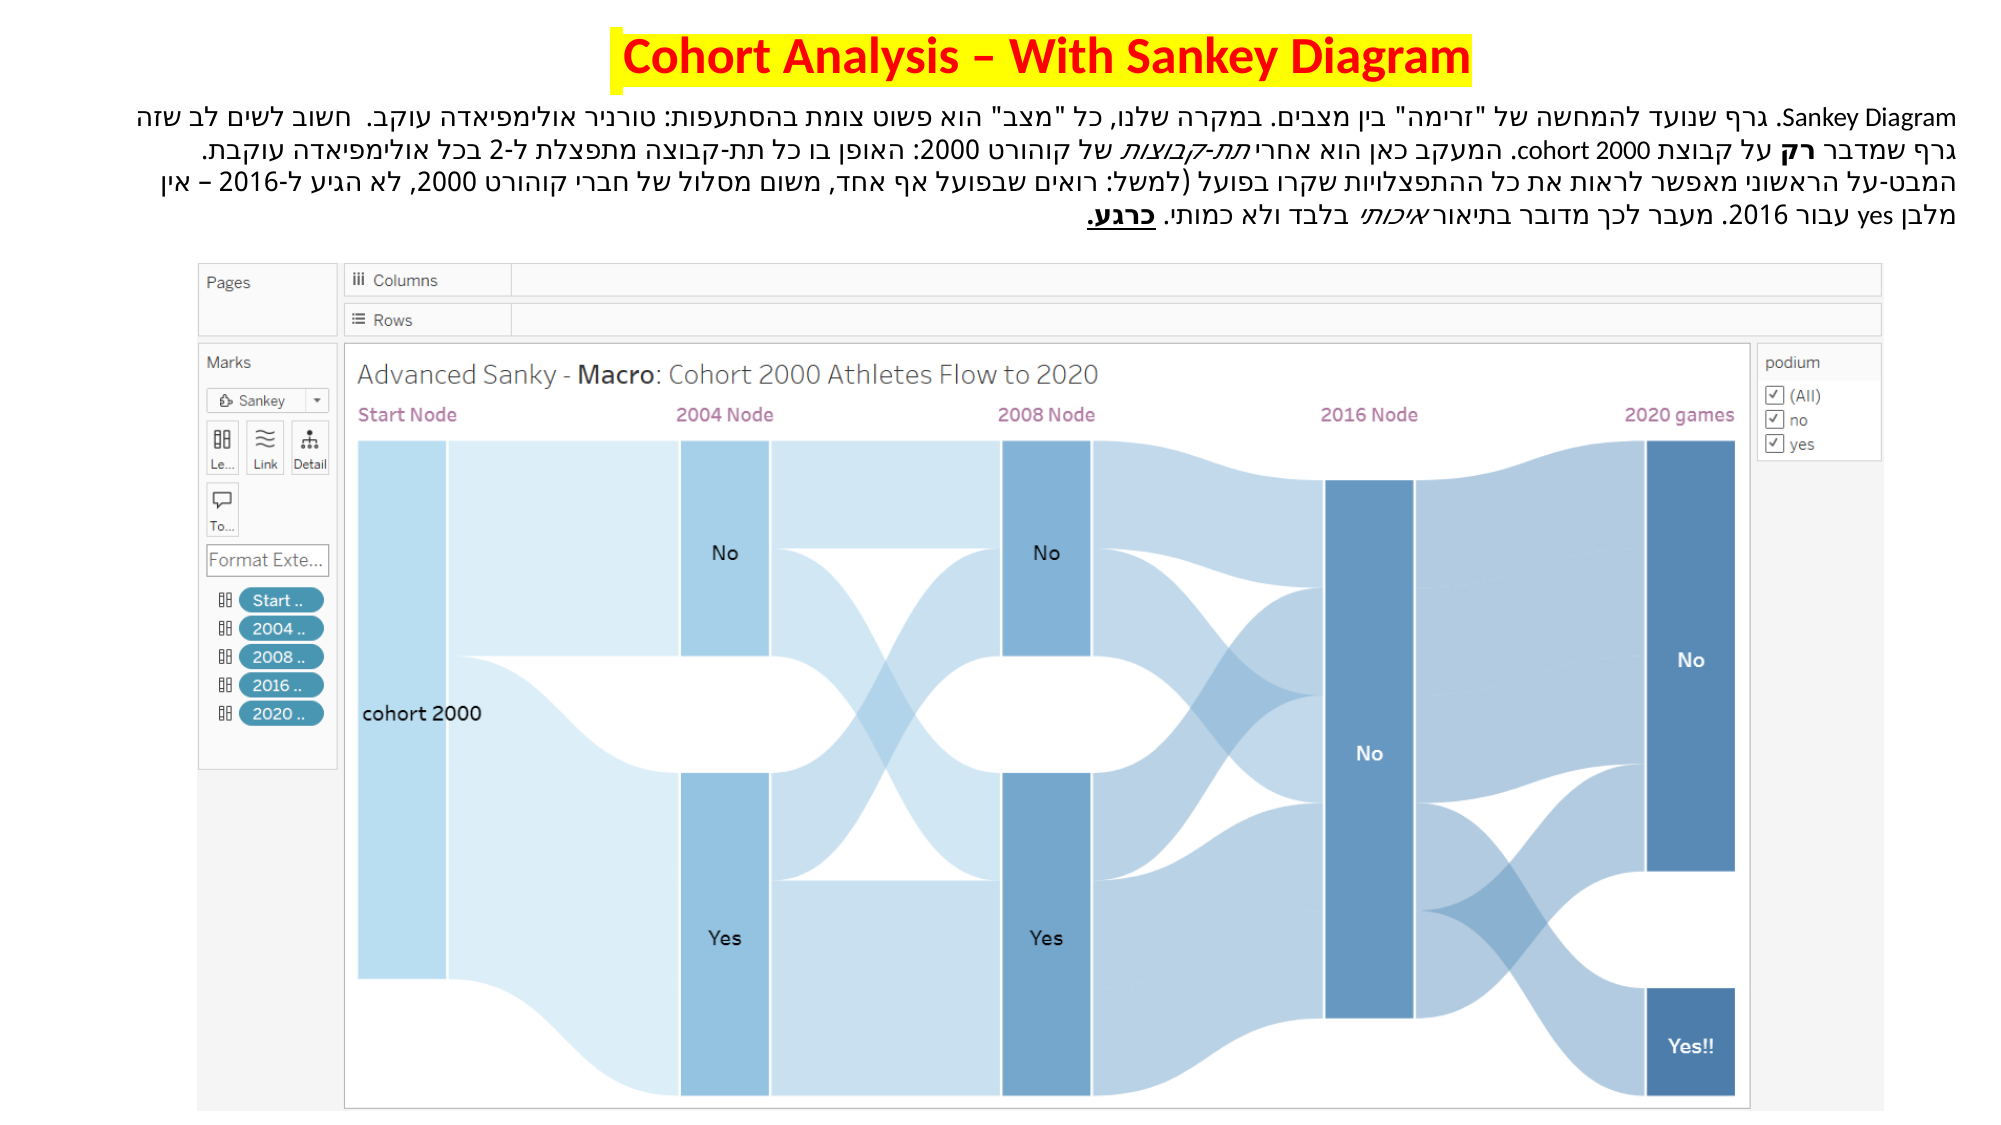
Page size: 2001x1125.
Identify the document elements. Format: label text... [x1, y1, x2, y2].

text_box Cohort Analysis – With Sankey Diagram [565, 13, 1517, 92]
text_box Sankey Diagram. גרף שנועד להמחשה של "זרימה" בין מצבים. במקרה שלנו, כל "מצב" הוא פשוט צומת בהסתעפות: טורניר אולימפיאדה עוקב. חשוב לשים לב שזה גרף שמדבר רק על קבוצת cohort 2000. המעקב כאן הוא אחרי תת-קבוצות של קוהורט 2000: האופן בו כל תת-קבוצה מתפצלת ל-2 בכל אולימפיאדה עוקבת. המבט-על הראשוני מאפשר לראות את כל ההתפצלויות שקרו בפועל (למשל: רואים שבפועל אף אחד, משום מסלול של חברי קוהורט 2000, לא הגיע ל-2016 – אין מלבן yes עבור 2016. מעבר לכך מדובר בתיאור איכותי בלבד ולא כמותי. כרגע. [110, 92, 1972, 237]
picture [197, 263, 1884, 1111]
